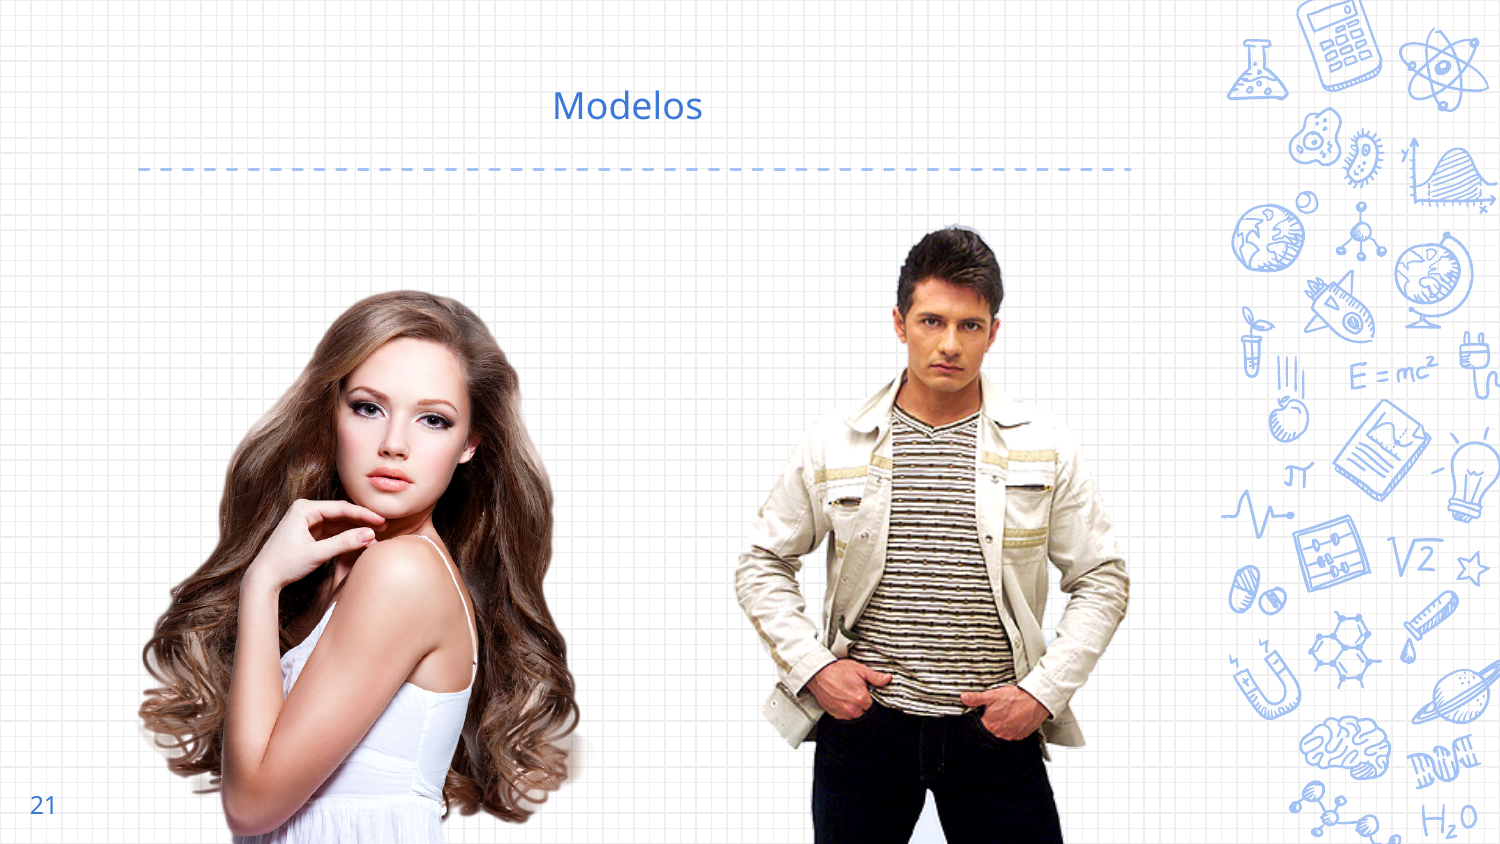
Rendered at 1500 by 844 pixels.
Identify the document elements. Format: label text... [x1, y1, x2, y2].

picture [714, 223, 1181, 844]
title Modelos [123, 67, 1132, 143]
slide_number 21 [14, 774, 105, 840]
picture [135, 270, 603, 844]
